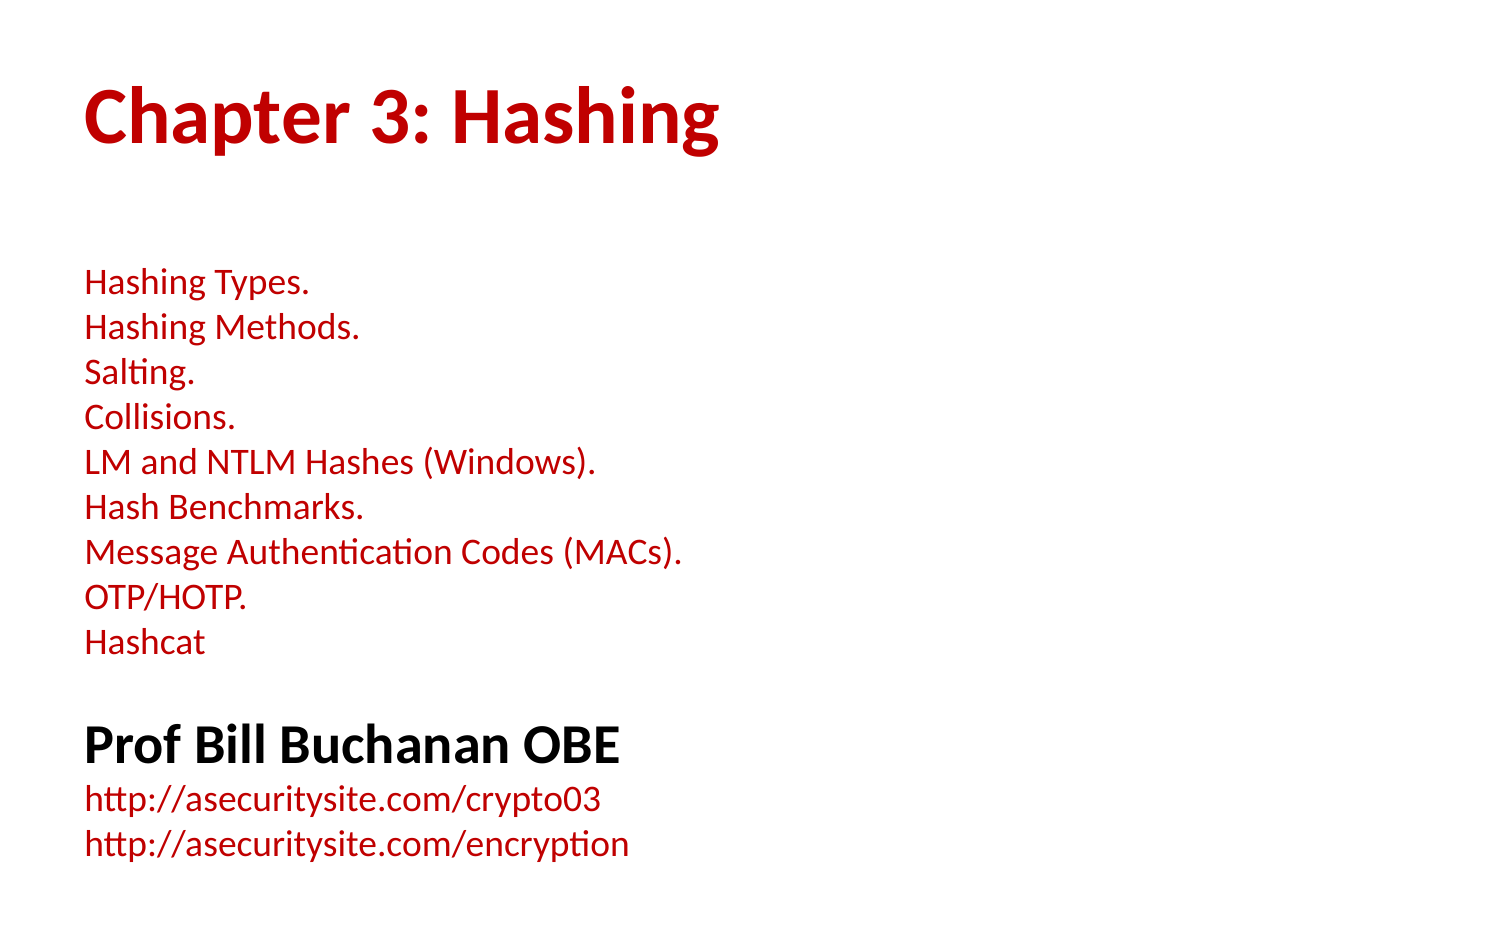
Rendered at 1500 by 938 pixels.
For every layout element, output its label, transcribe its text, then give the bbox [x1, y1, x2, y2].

title Chapter 3: Hashing Hashing Types. Hashing Methods. Salting. Collisions. LM and NTLM Hashes (Windows). Hash Benchmarks. Message Authentication Codes (MACs). OTP/HOTP. Hashcat Prof Bill Buchanan OBE http://asecuritysite.com/crypto03 http://asecuritysite.com/encryption [76, 36, 952, 935]
